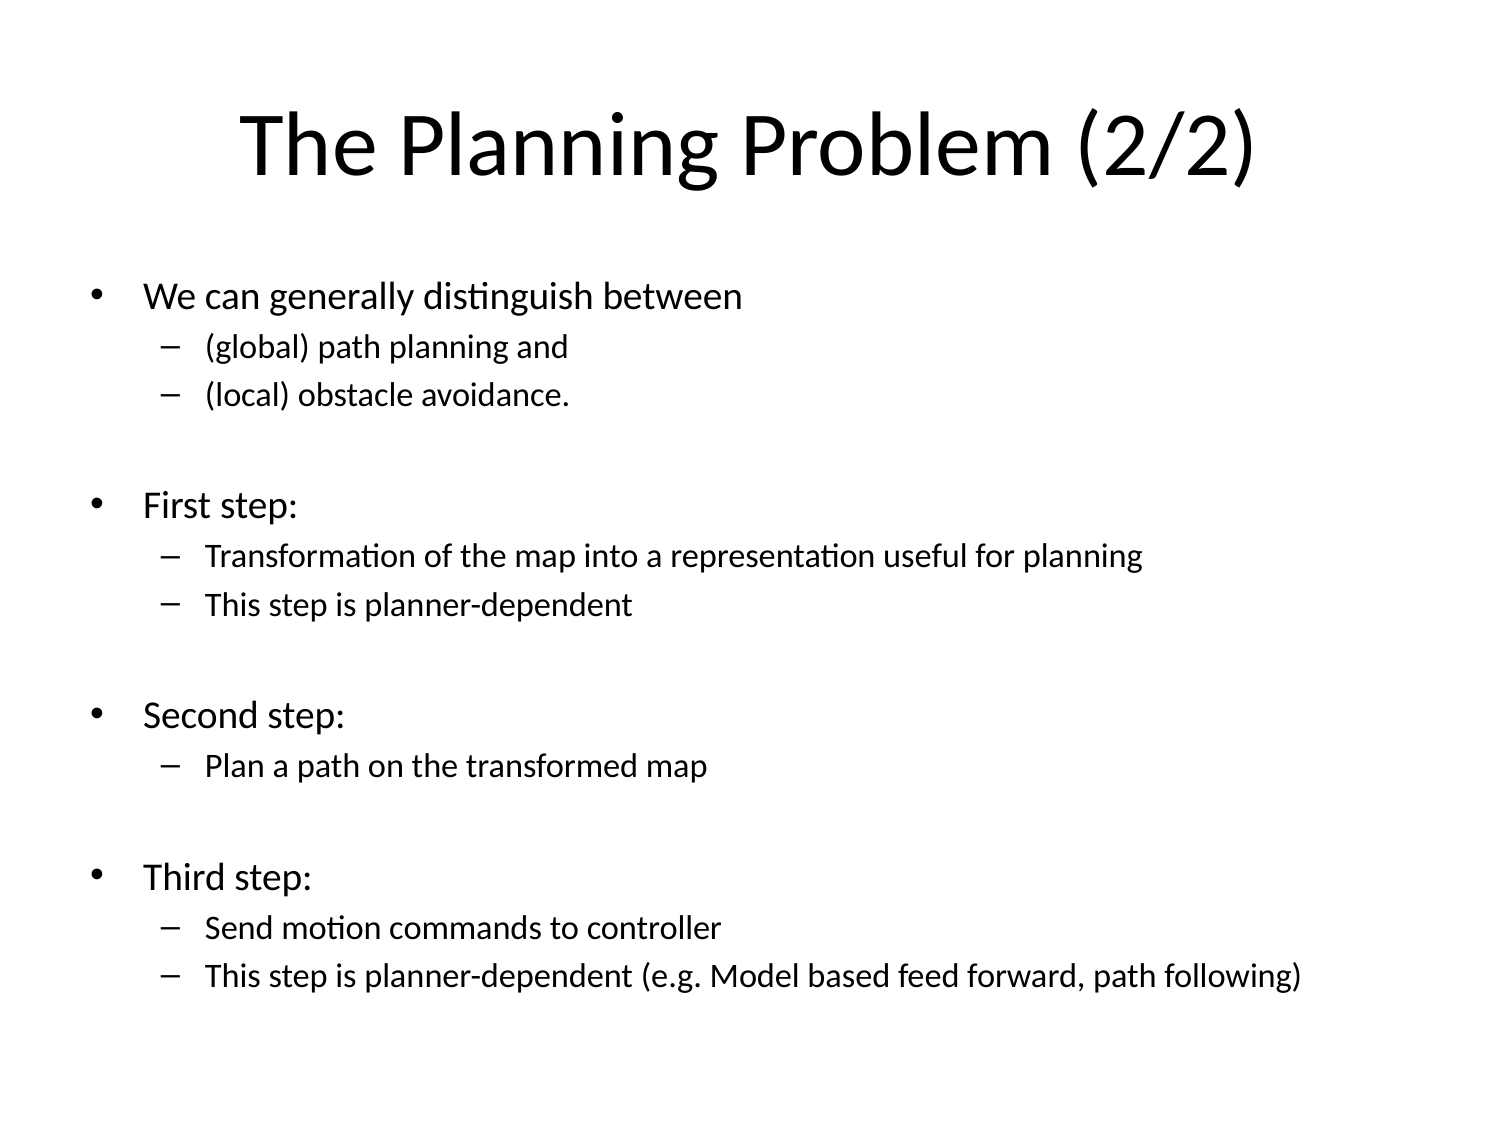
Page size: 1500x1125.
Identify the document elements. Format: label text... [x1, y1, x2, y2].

title The Planning Problem (2/2) [75, 45, 1425, 233]
list We can generally distinguish between (global) path planning and (local) obstacle avoidance. First step: Transformation of the map into a representation useful for planning This step is planner-dependent Second step: Plan a path on the transformed map Third step: Send motion commands to controller This step is planner-dependent (e.g. Model based feed forward, path following) [75, 262, 1425, 1005]
